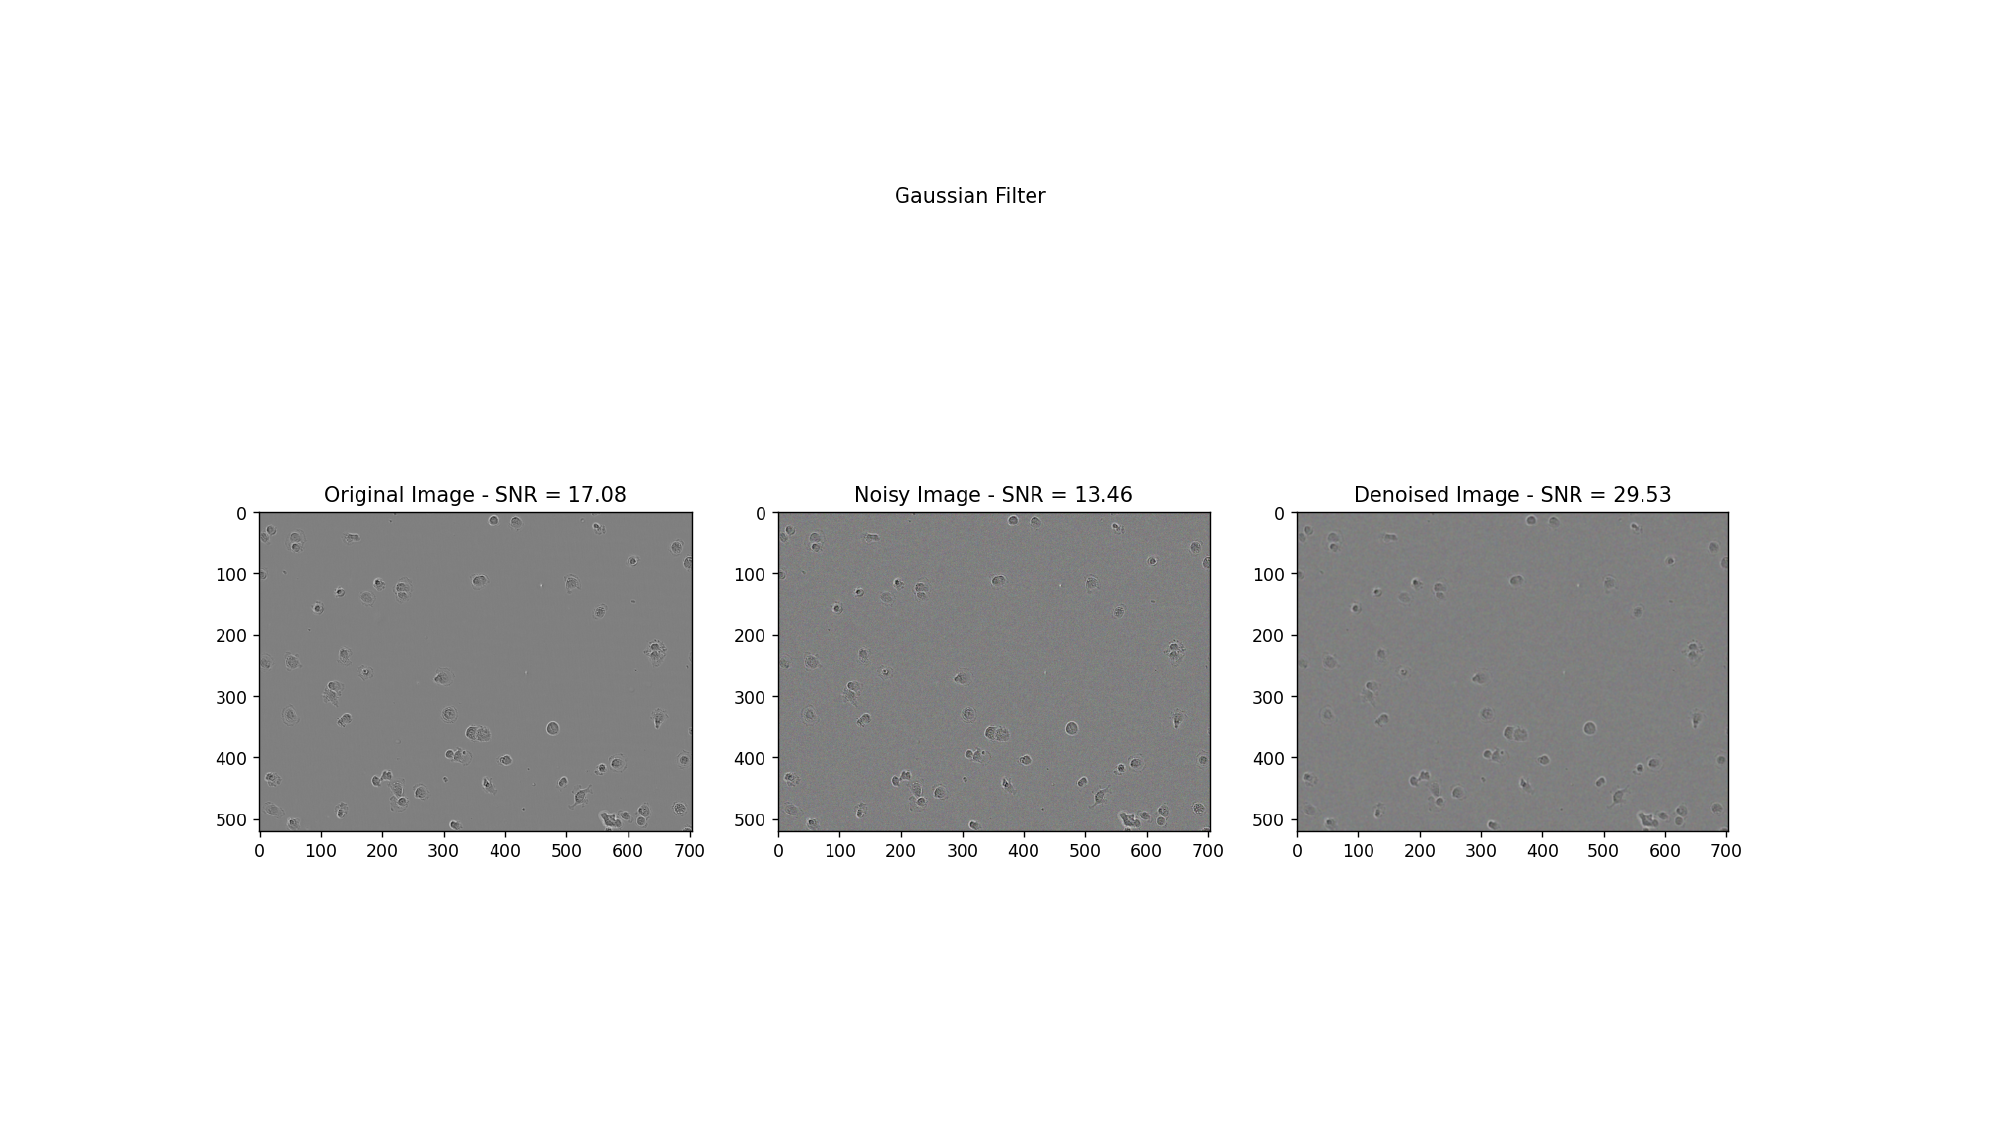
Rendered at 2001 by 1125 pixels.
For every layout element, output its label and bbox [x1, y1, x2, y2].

picture [154, 167, 1845, 958]
